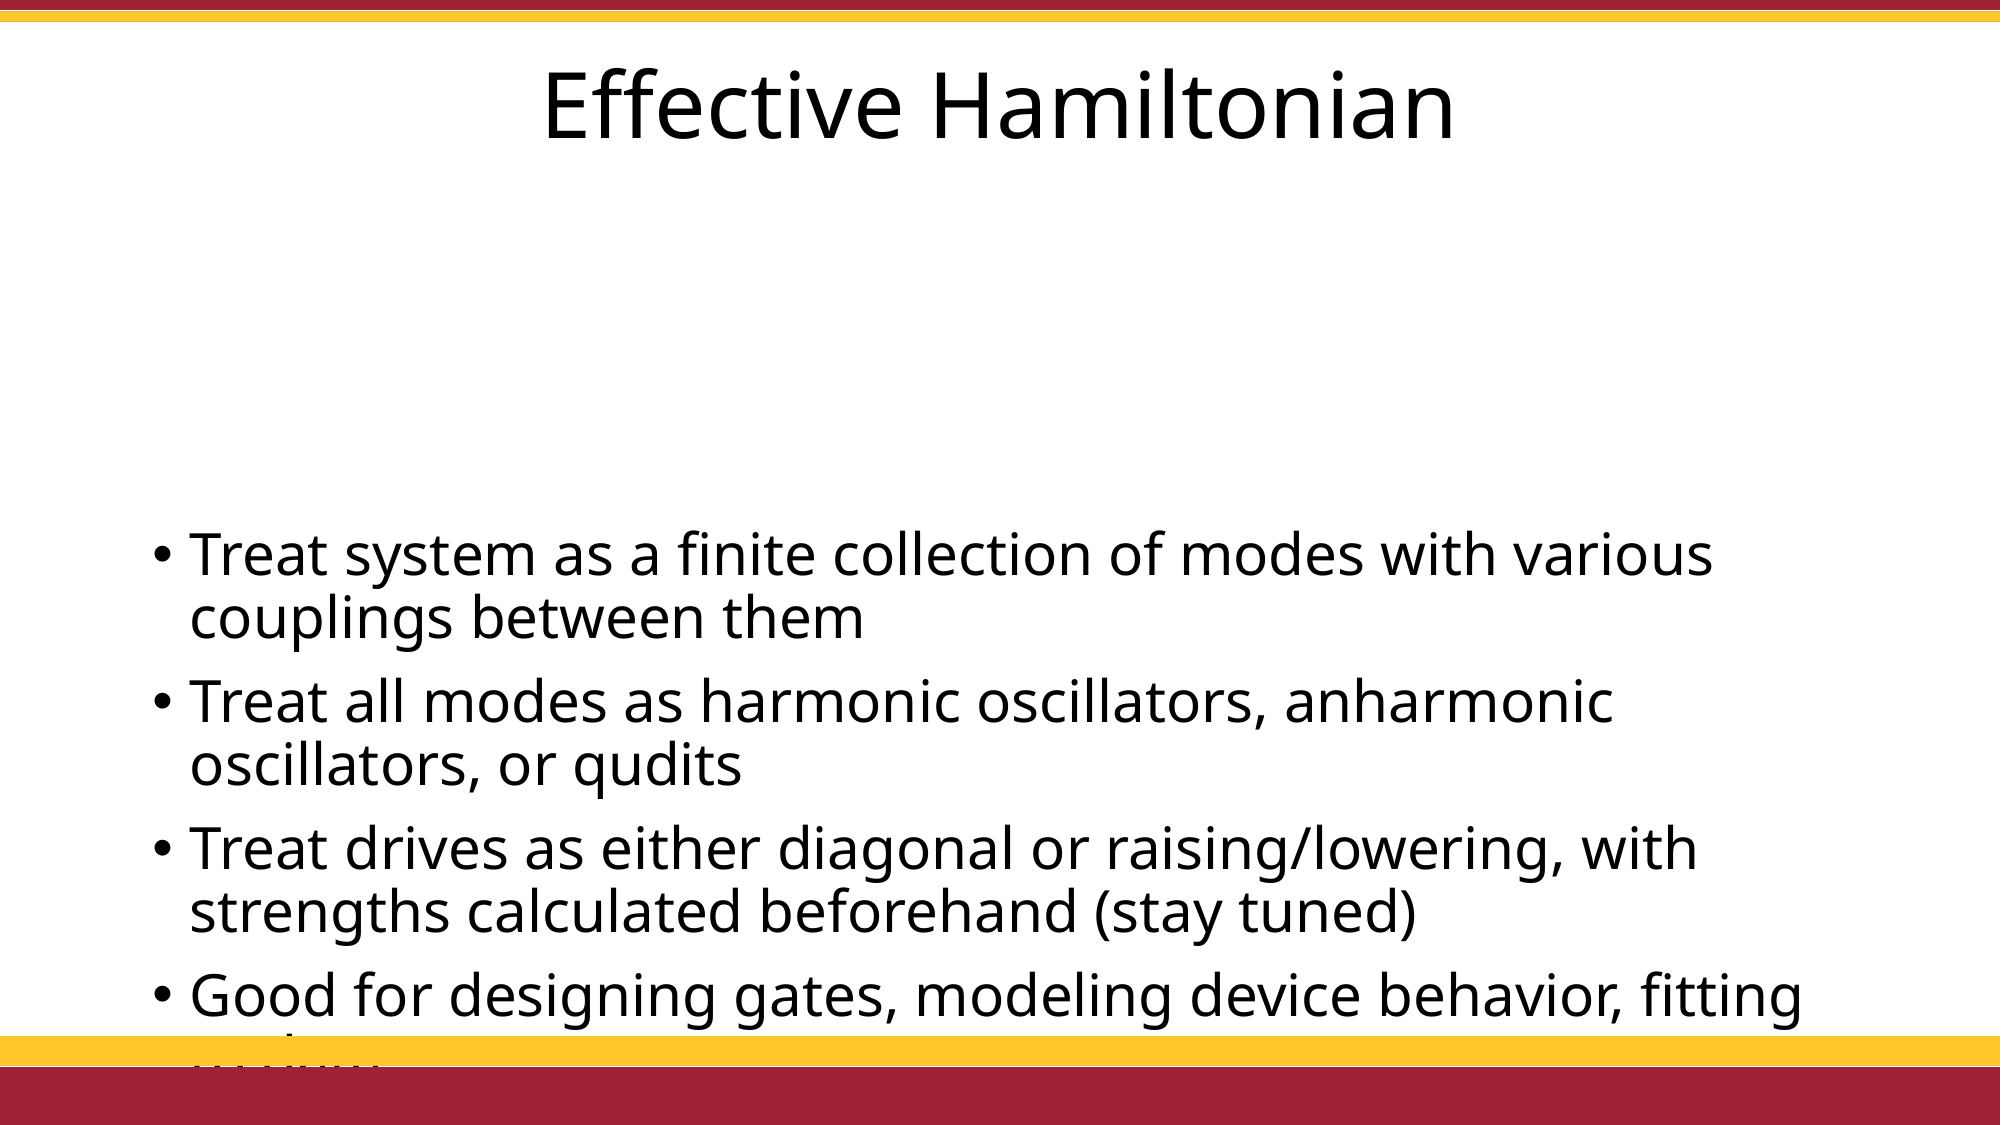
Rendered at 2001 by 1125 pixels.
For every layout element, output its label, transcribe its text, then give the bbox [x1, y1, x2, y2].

picture [0, 0, 2000, 23]
picture [0, 1035, 2000, 1125]
title Effective Hamiltonian [137, 23, 1863, 218]
list Treat system as a finite collection of modes with various couplings between them Treat all modes as harmonic oscillators, anharmonic oscillators, or qudits Treat drives as either diagonal or raising/lowering, with strengths calculated beforehand (stay tuned) Good for designing gates, modeling device behavior, fitting to data [137, 517, 1863, 1035]
